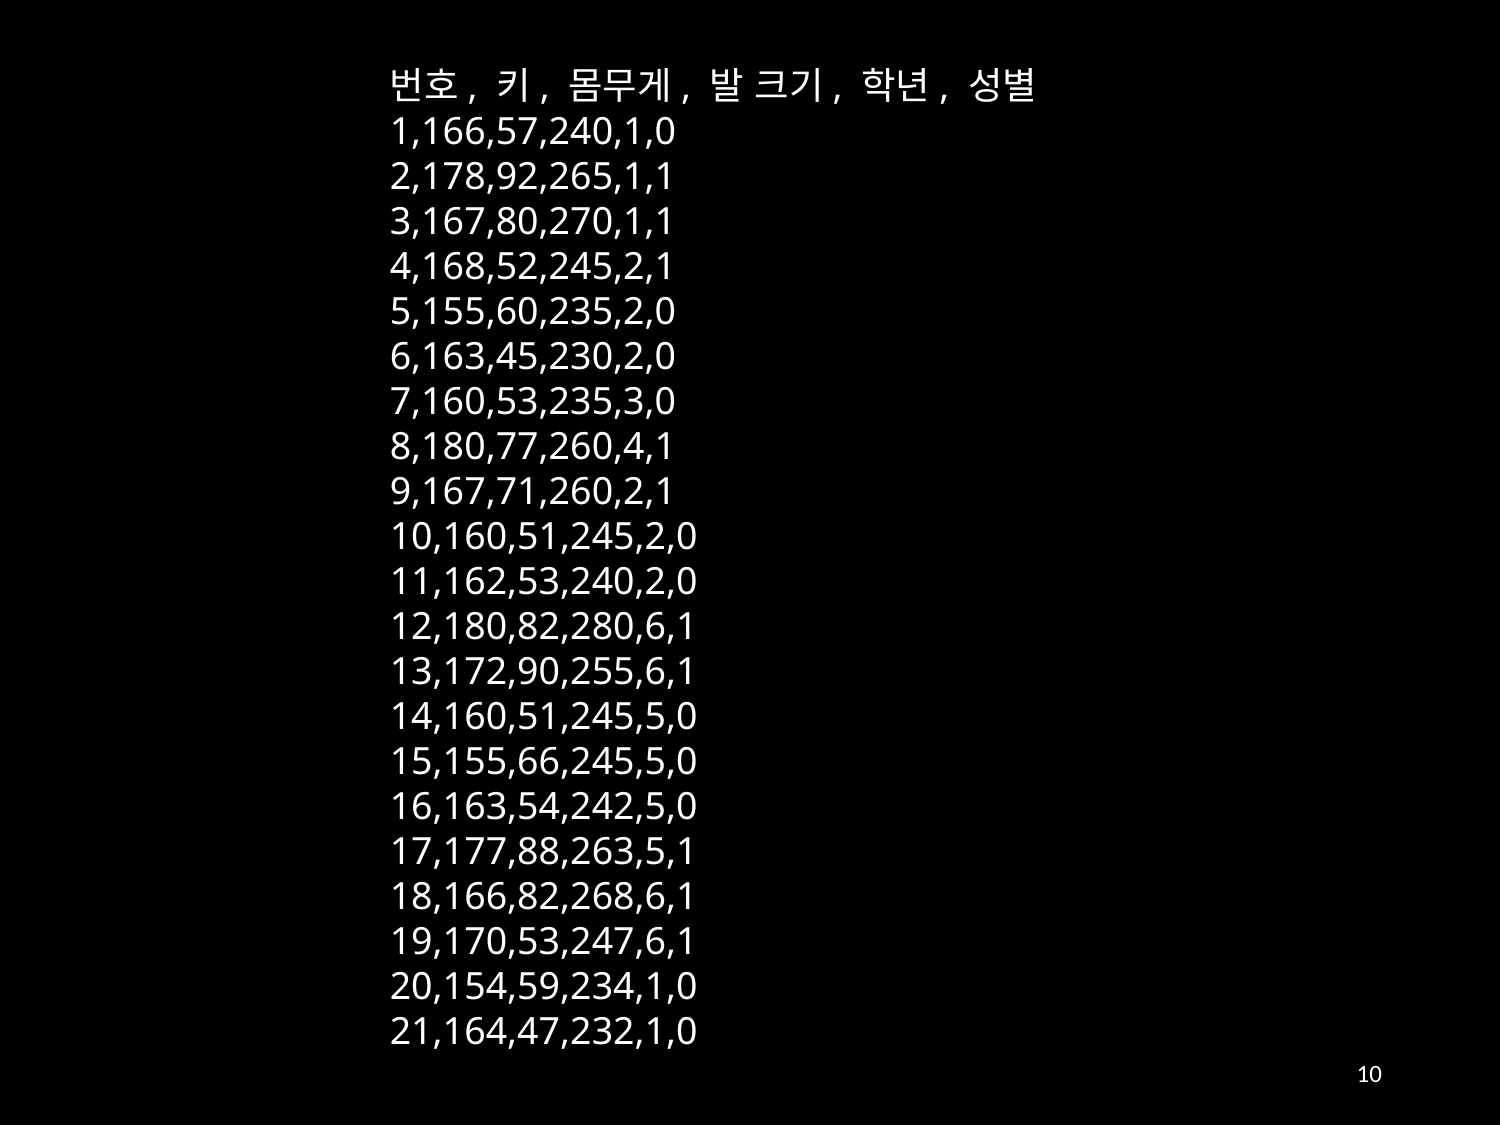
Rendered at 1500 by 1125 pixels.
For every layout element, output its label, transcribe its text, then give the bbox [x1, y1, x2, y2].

text_box 번호, 키, 몸무게, 발 크기, 학년, 성별 1,166,57,240,1,0 2,178,92,265,1,1 3,167,80,270,1,1 4,168,52,245,2,1 5,155,60,235,2,0 6,163,45,230,2,0 7,160,53,235,3,0 8,180,77,260,4,1 9,167,71,260,2,1 10,160,51,245,2,0 11,162,53,240,2,0 12,180,82,280,6,1 13,172,90,255,6,1 14,160,51,245,5,0 15,155,66,245,5,0 16,163,54,242,5,0 17,177,88,263,5,1 18,166,82,268,6,1 19,170,53,247,6,1 20,154,59,234,1,0 21,164,47,232,1,0 [374, 55, 1125, 1060]
text_box 10 [1059, 1050, 1397, 1111]
